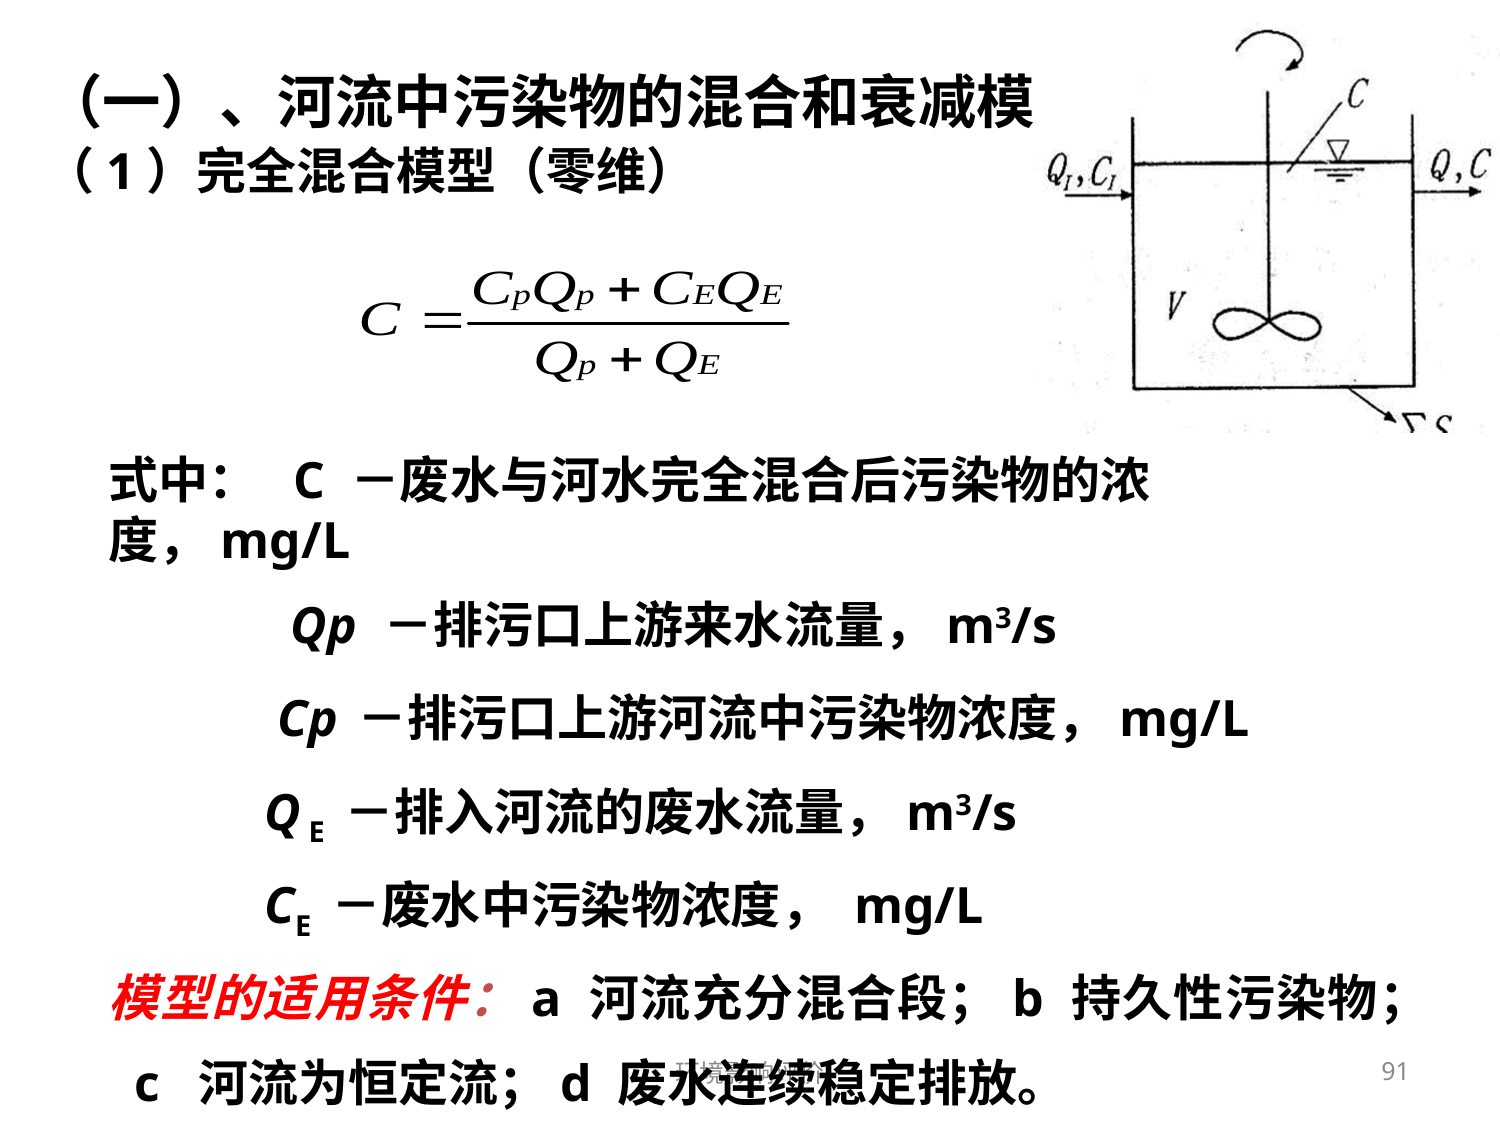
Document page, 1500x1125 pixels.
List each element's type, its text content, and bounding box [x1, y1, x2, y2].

slide_number 91 [1394, 1042, 1425, 1103]
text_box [350, 257, 801, 394]
list （一）、河流中污染物的混合和衰减模型 （1）完全混合模型（零维） [29, 65, 1028, 216]
text_box 式中： C －废水与河水完全混合后污染物的浓度，mg/L Qp －排污口上游来水流量，m3/s Cp －排污口上游河流中污染物浓度，mg/L Q E －排入河流的废水流量，m3/s CE －废水中污染物浓度， mg/L 模型的适用条件：a 河流充分混合段；b 持久性污染物； c 河流为恒定流；d 废水连续稳定排放。 [94, 441, 1394, 1119]
picture [1033, 12, 1500, 433]
